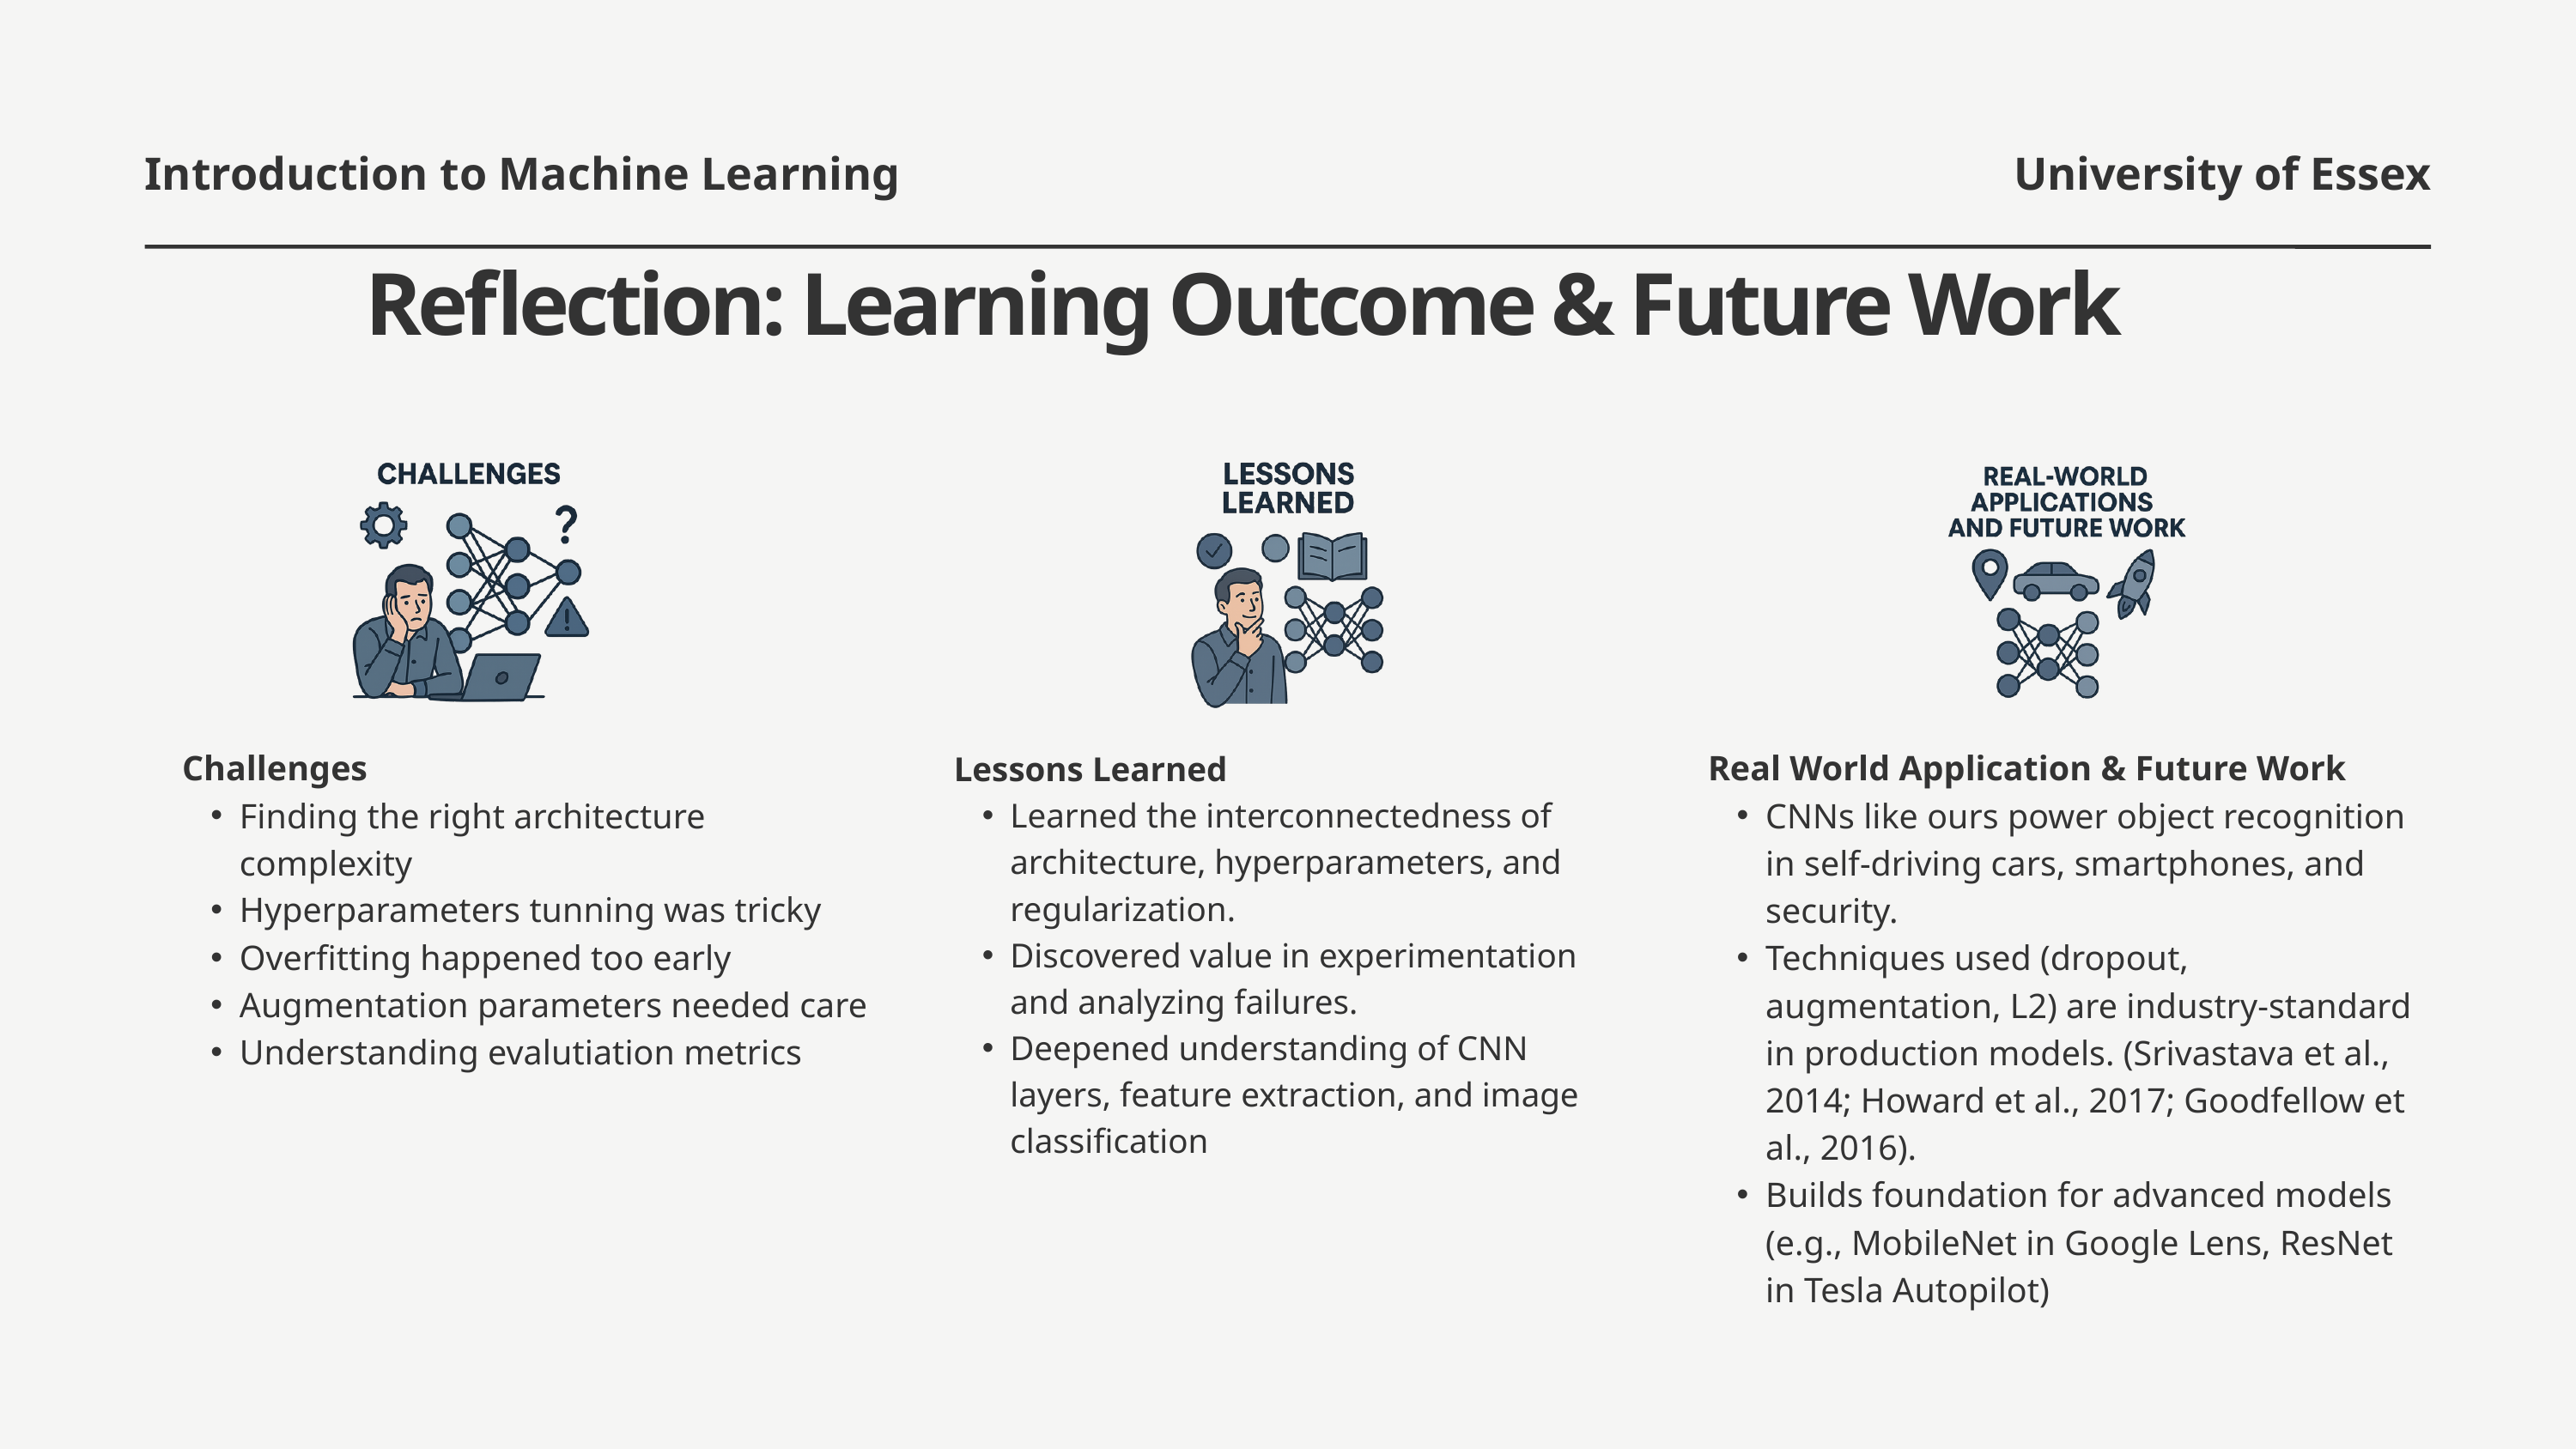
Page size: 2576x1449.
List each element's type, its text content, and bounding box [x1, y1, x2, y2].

text_box Lessons Learned Learned the interconnectedness of architecture, hyperparameters, and regularization. Discovered value in experimentation and analyzing failures. Deepened understanding of CNN layers, feature extraction, and image classification [953, 742, 1595, 1253]
text_box Challenges Finding the right architecture complexity Hyperparameters tunning was tricky Overfitting happened too early Augmentation parameters needed care Understanding evalutiation metrics [182, 740, 885, 1167]
text_box [1149, 446, 1427, 724]
text_box [1923, 446, 2202, 724]
text_box [330, 446, 608, 724]
text_box University of Essex [1721, 136, 2432, 200]
text_box Real World Application & Future Work CNNs like ours power object recognition in self-driving cars, smartphones, and security. Techniques used (dropout, augmentation, L2) are industry-standard in production models. (Srivastava et al., 2014; Howard et al., 2017; Goodfellow et al., 2016). Builds foundation for advanced models (e.g., MobileNet in Google Lens, ResNet in Tesla Autopilot) [1708, 740, 2418, 1310]
text_box Reflection: Learning Outcome & Future Work [0, 249, 2488, 353]
text_box Introduction to Machine Learning [144, 136, 902, 200]
